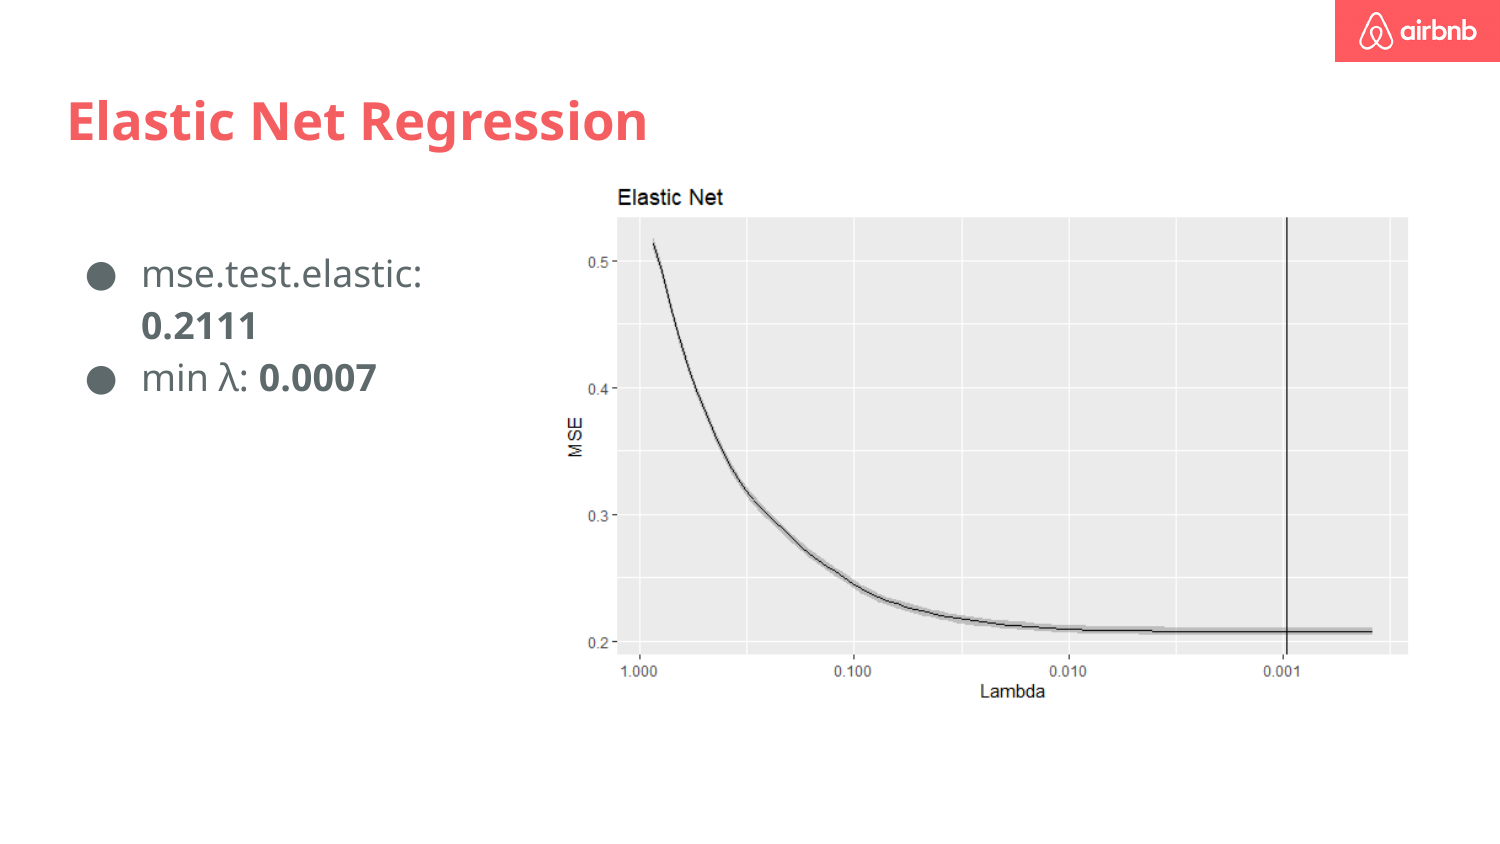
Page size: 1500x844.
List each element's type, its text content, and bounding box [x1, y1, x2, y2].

title Elastic Net Regression [51, 72, 1449, 167]
picture [1335, 0, 1500, 62]
list mse.test.elastic: 0.2111 min λ: 0.0007 [51, 228, 558, 750]
picture [557, 178, 1419, 711]
